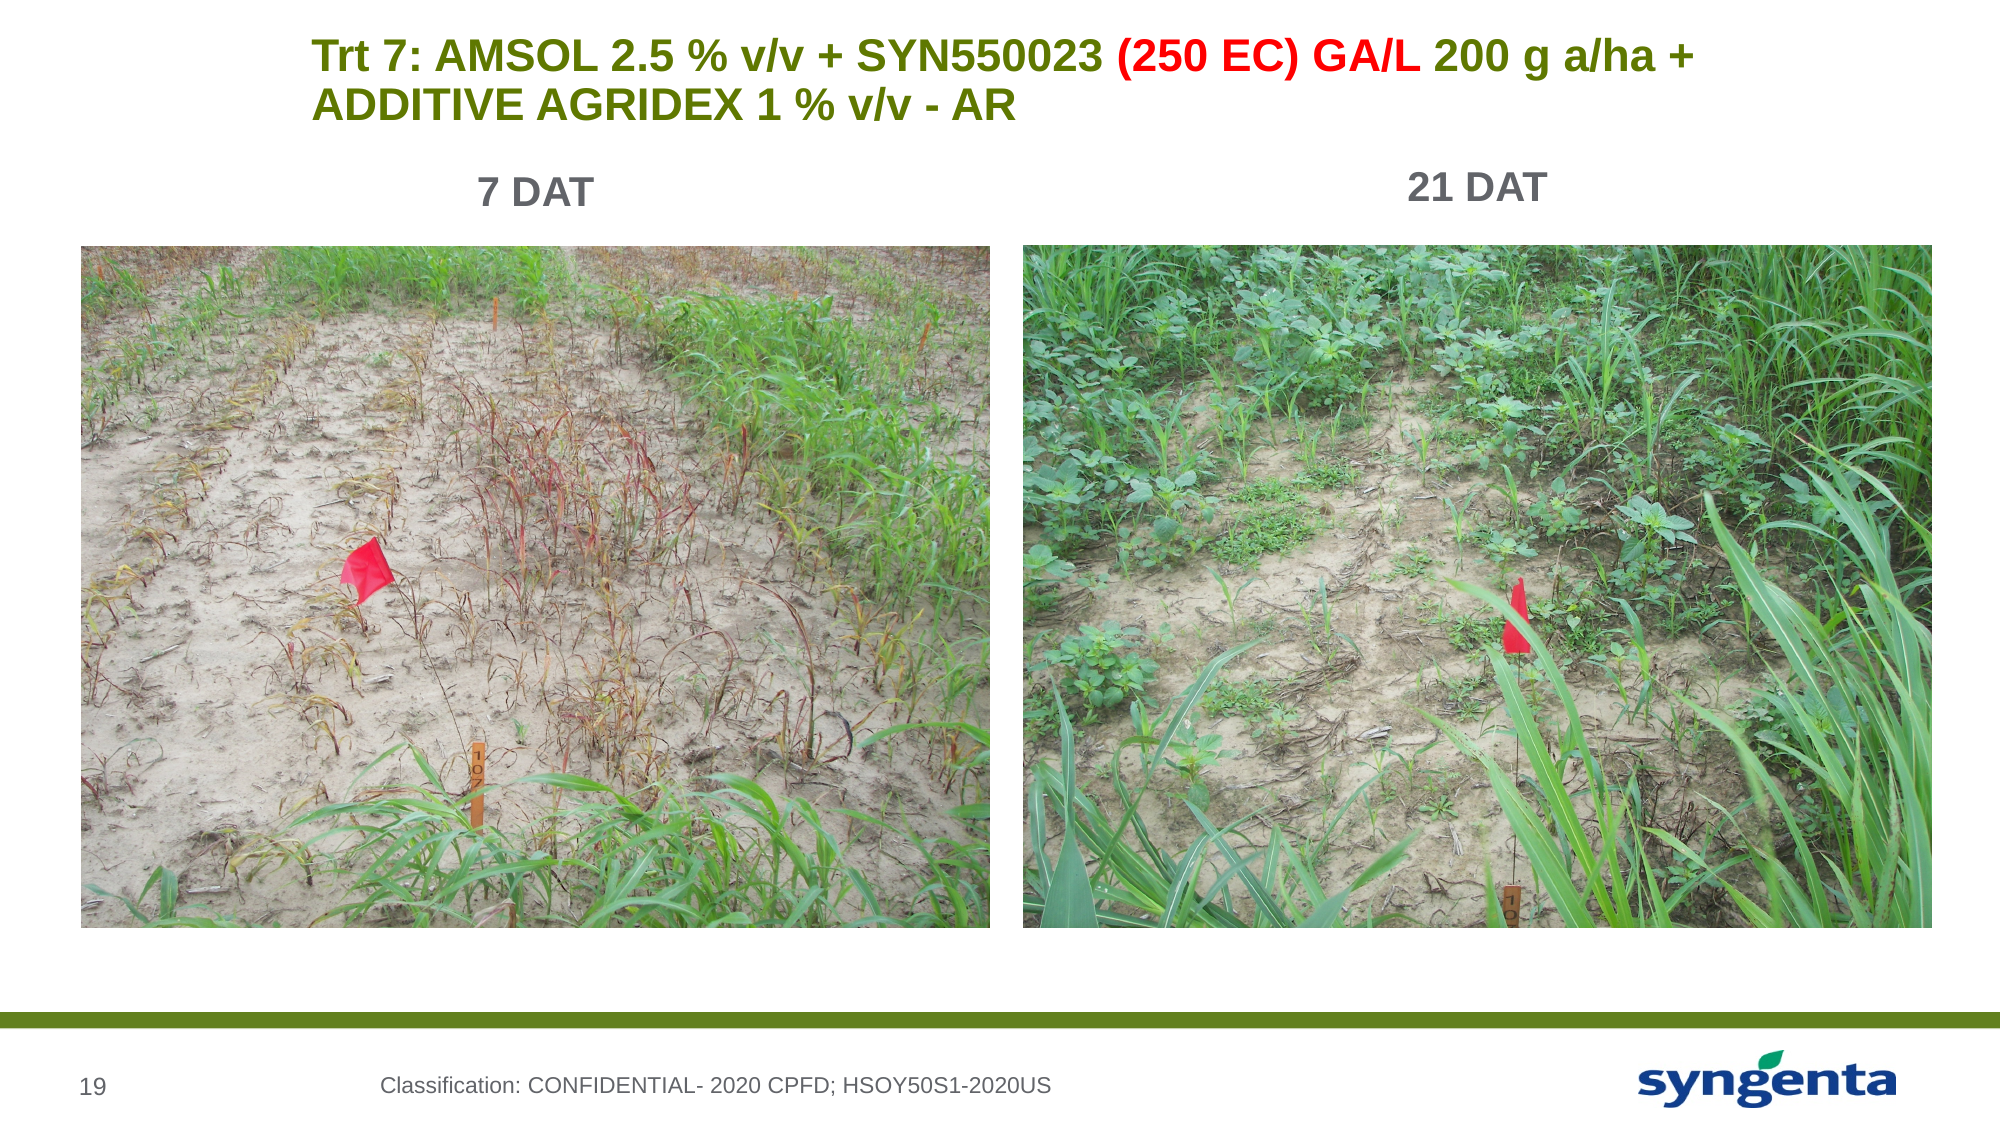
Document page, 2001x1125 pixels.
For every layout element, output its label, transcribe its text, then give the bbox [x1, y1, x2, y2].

picture [0, 1012, 2000, 1125]
footer Classification: CONFIDENTIAL- 2020 CPFD; HSOY50S1-2020US [379, 1063, 1324, 1125]
text_box 21 DAT [1146, 152, 1810, 244]
title Trt 7: AMSOL 2.5 % v/v + SYN550023 (250 EC) GA/L 200 g a/ha + ADDITIVE AGRIDEX 1 % v/v - AR [311, 14, 1698, 148]
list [1022, 245, 1933, 928]
text_box 7 DAT [204, 164, 867, 244]
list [81, 245, 991, 928]
